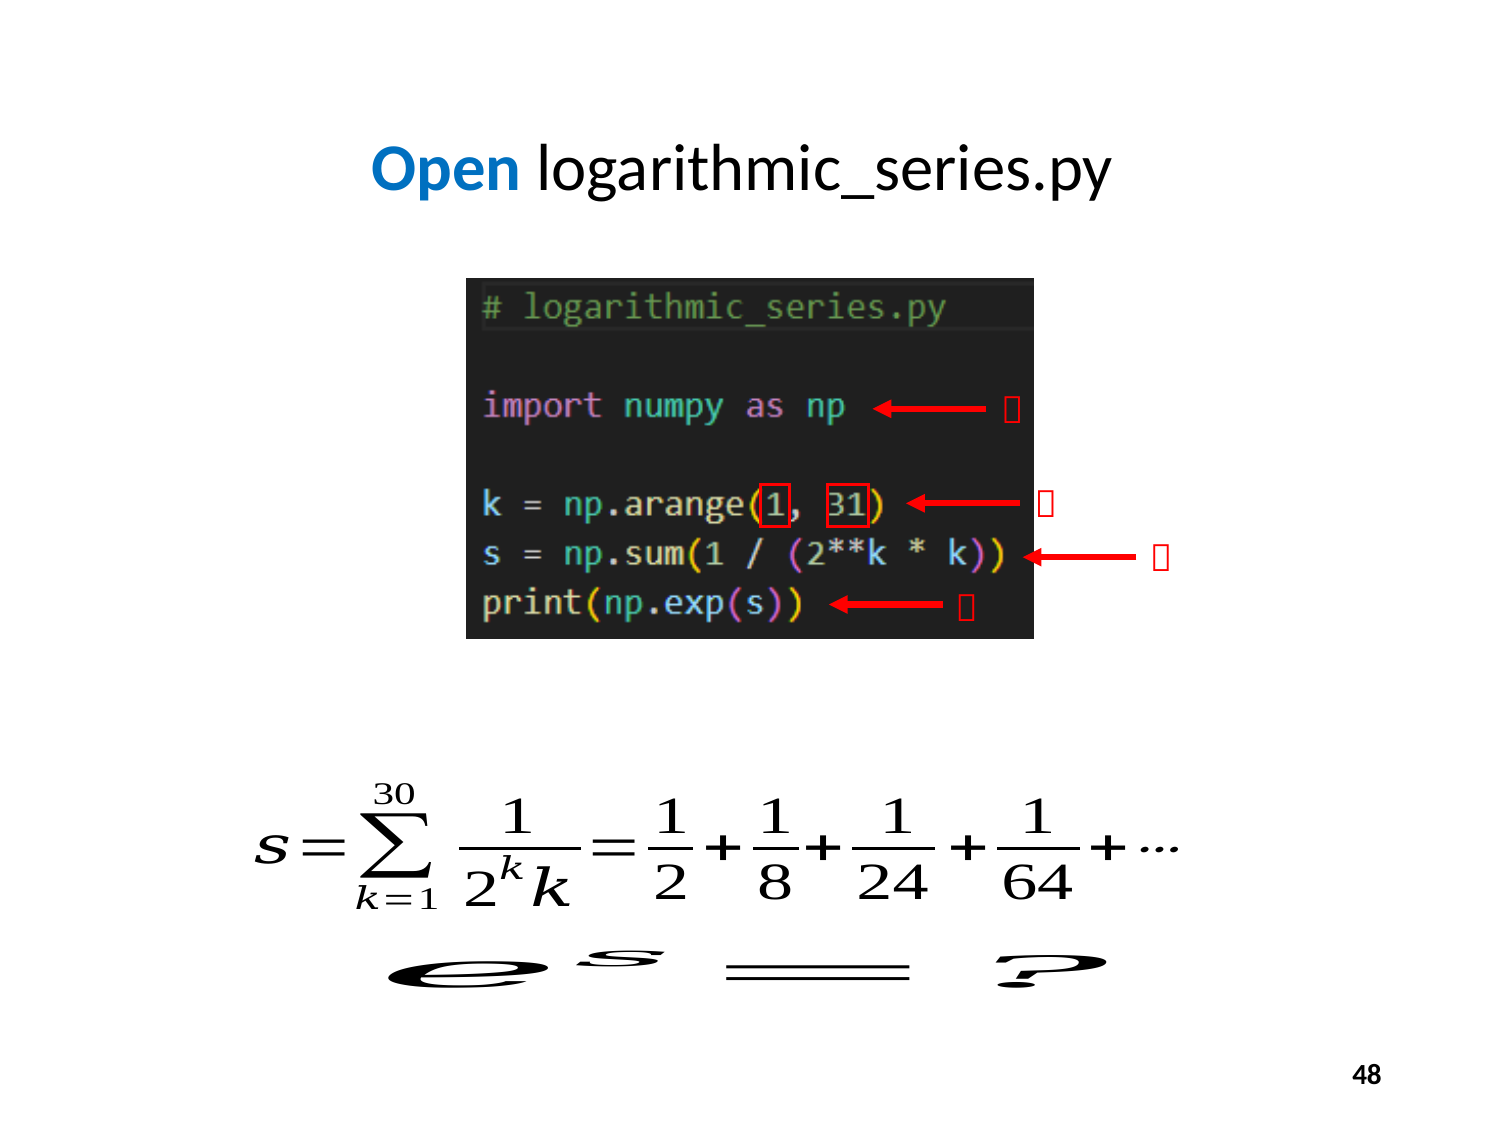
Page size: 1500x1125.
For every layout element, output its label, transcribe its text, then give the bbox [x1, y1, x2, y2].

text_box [828, 576, 1004, 637]
title Open logarithmic_series.py [103, 59, 1397, 278]
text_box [1022, 526, 1198, 588]
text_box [872, 378, 1050, 439]
picture [466, 278, 1034, 639]
slide_number 48 [1059, 1042, 1397, 1103]
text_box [905, 472, 1083, 534]
